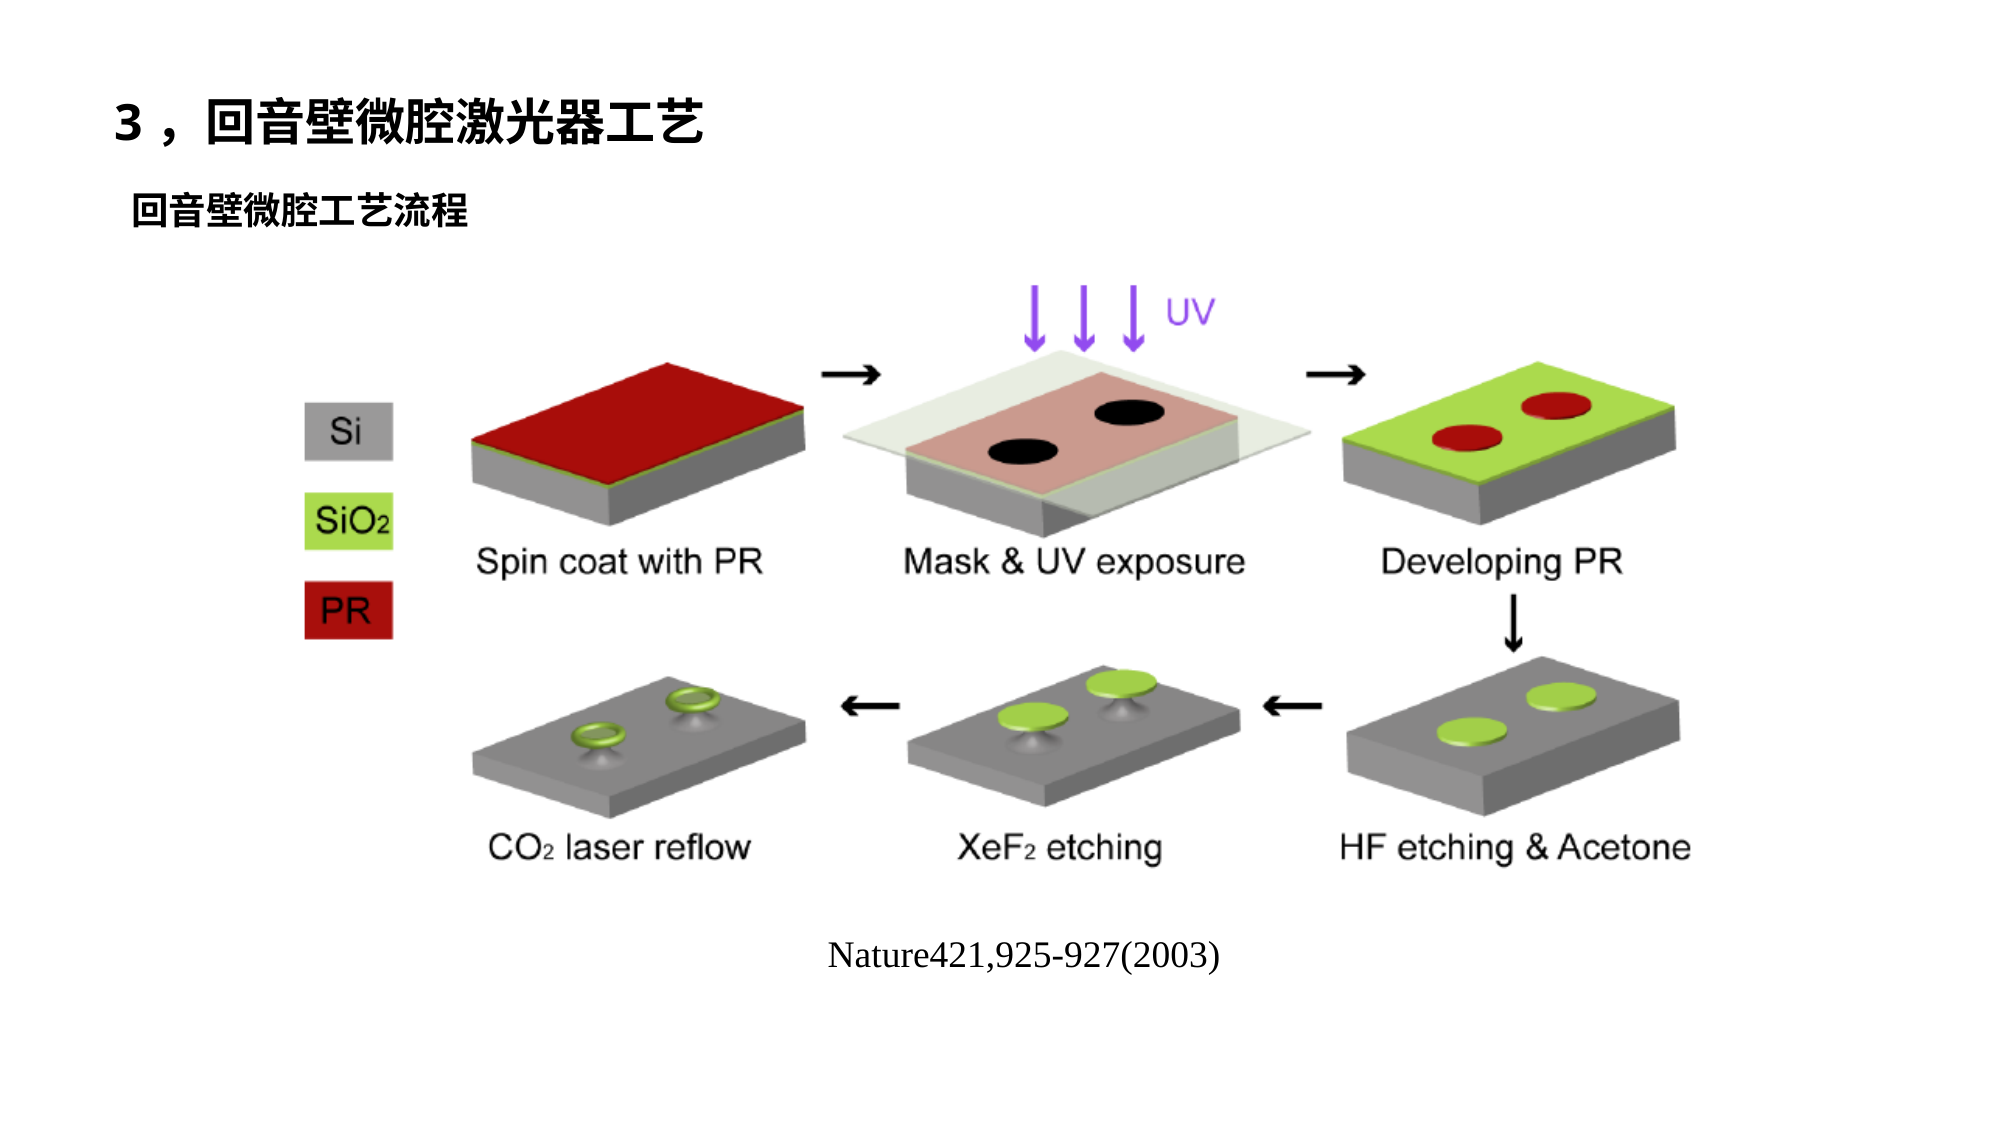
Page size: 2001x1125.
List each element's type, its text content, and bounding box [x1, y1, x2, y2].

text_box Nature421,925-927(2003) [524, 922, 1525, 983]
text_box 回音壁微腔工艺流程 [116, 179, 549, 240]
picture [263, 253, 1718, 880]
text_box 3，回音壁微腔激光器工艺 [99, 83, 821, 159]
